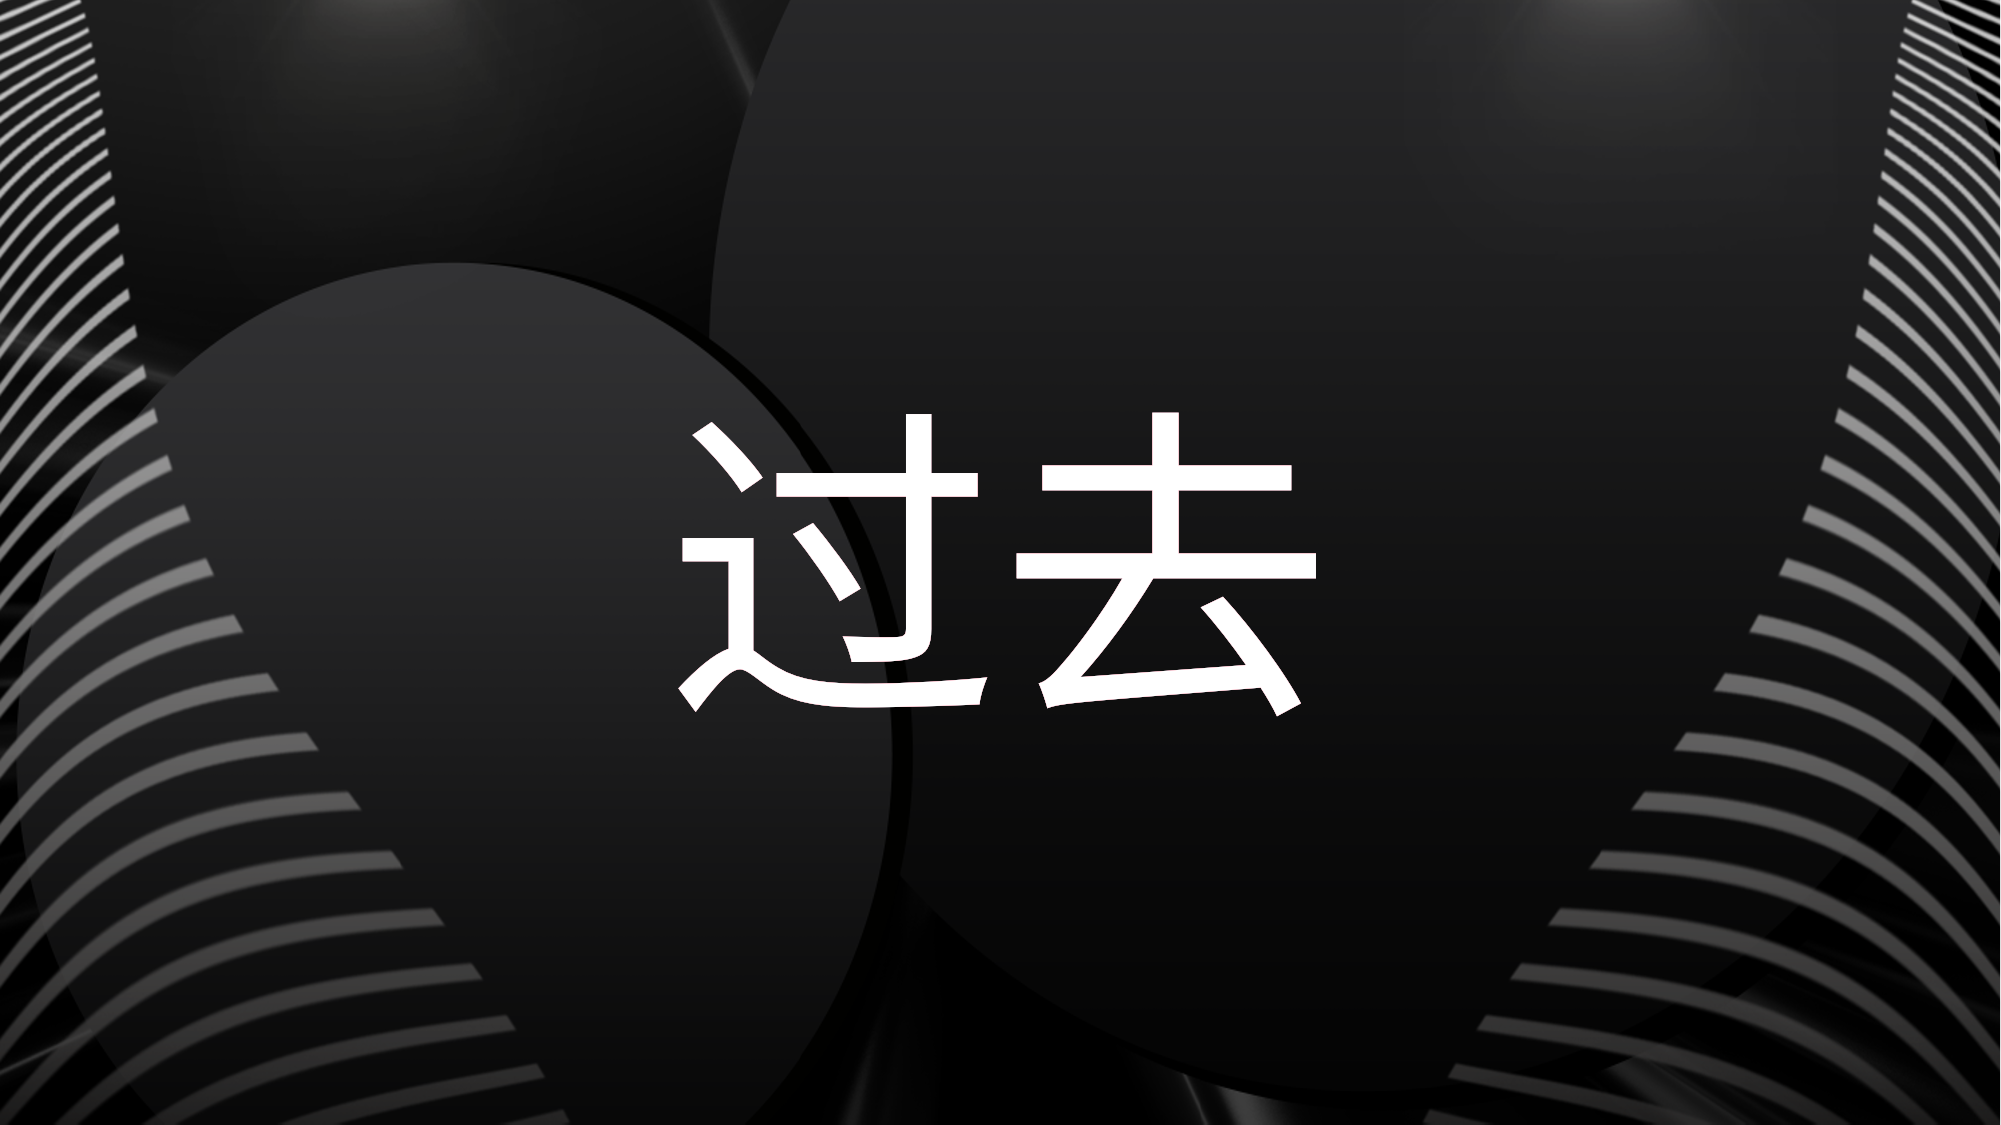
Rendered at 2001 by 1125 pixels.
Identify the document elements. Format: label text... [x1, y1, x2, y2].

text_box 过去 [375, 352, 1625, 768]
picture [0, 0, 2001, 1125]
